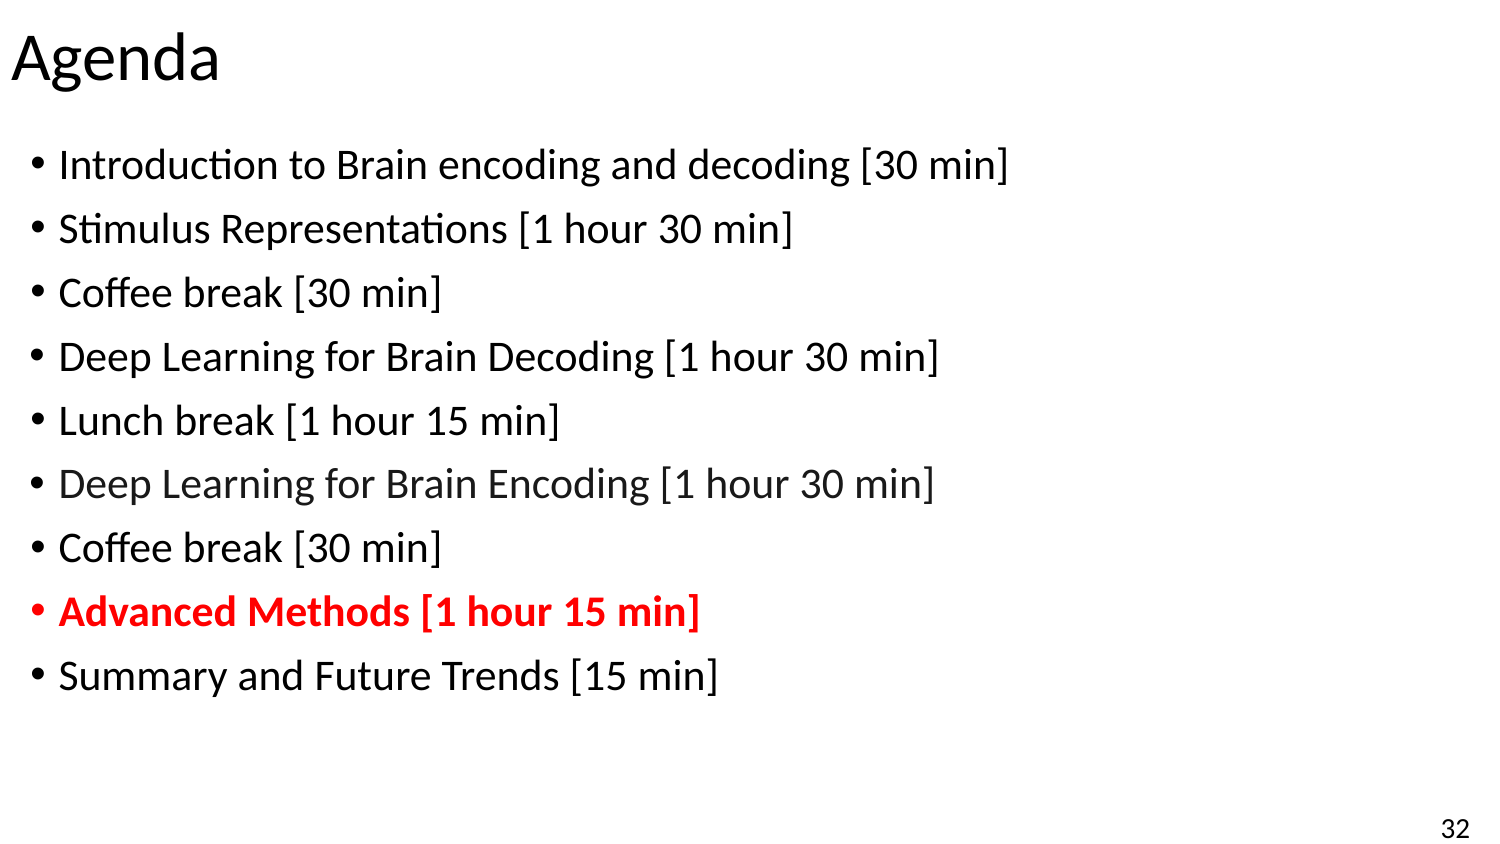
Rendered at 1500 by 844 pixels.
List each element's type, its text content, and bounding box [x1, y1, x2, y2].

title Agenda [0, 0, 1500, 118]
slide_number ‹#› [1059, 803, 1482, 844]
list Introduction to Brain encoding and decoding [30 min] Stimulus Representations [1 hour 30 min] Coffee break [30 min] Deep Learning for Brain Decoding [1 hour 30 min] Lunch break [1 hour 15 min] Deep Learning for Brain Encoding [1 hour 30 min] Coffee break [30 min] Advanced Methods [1 hour 15 min] Summary and Future Trends [15 min] [18, 135, 1482, 775]
